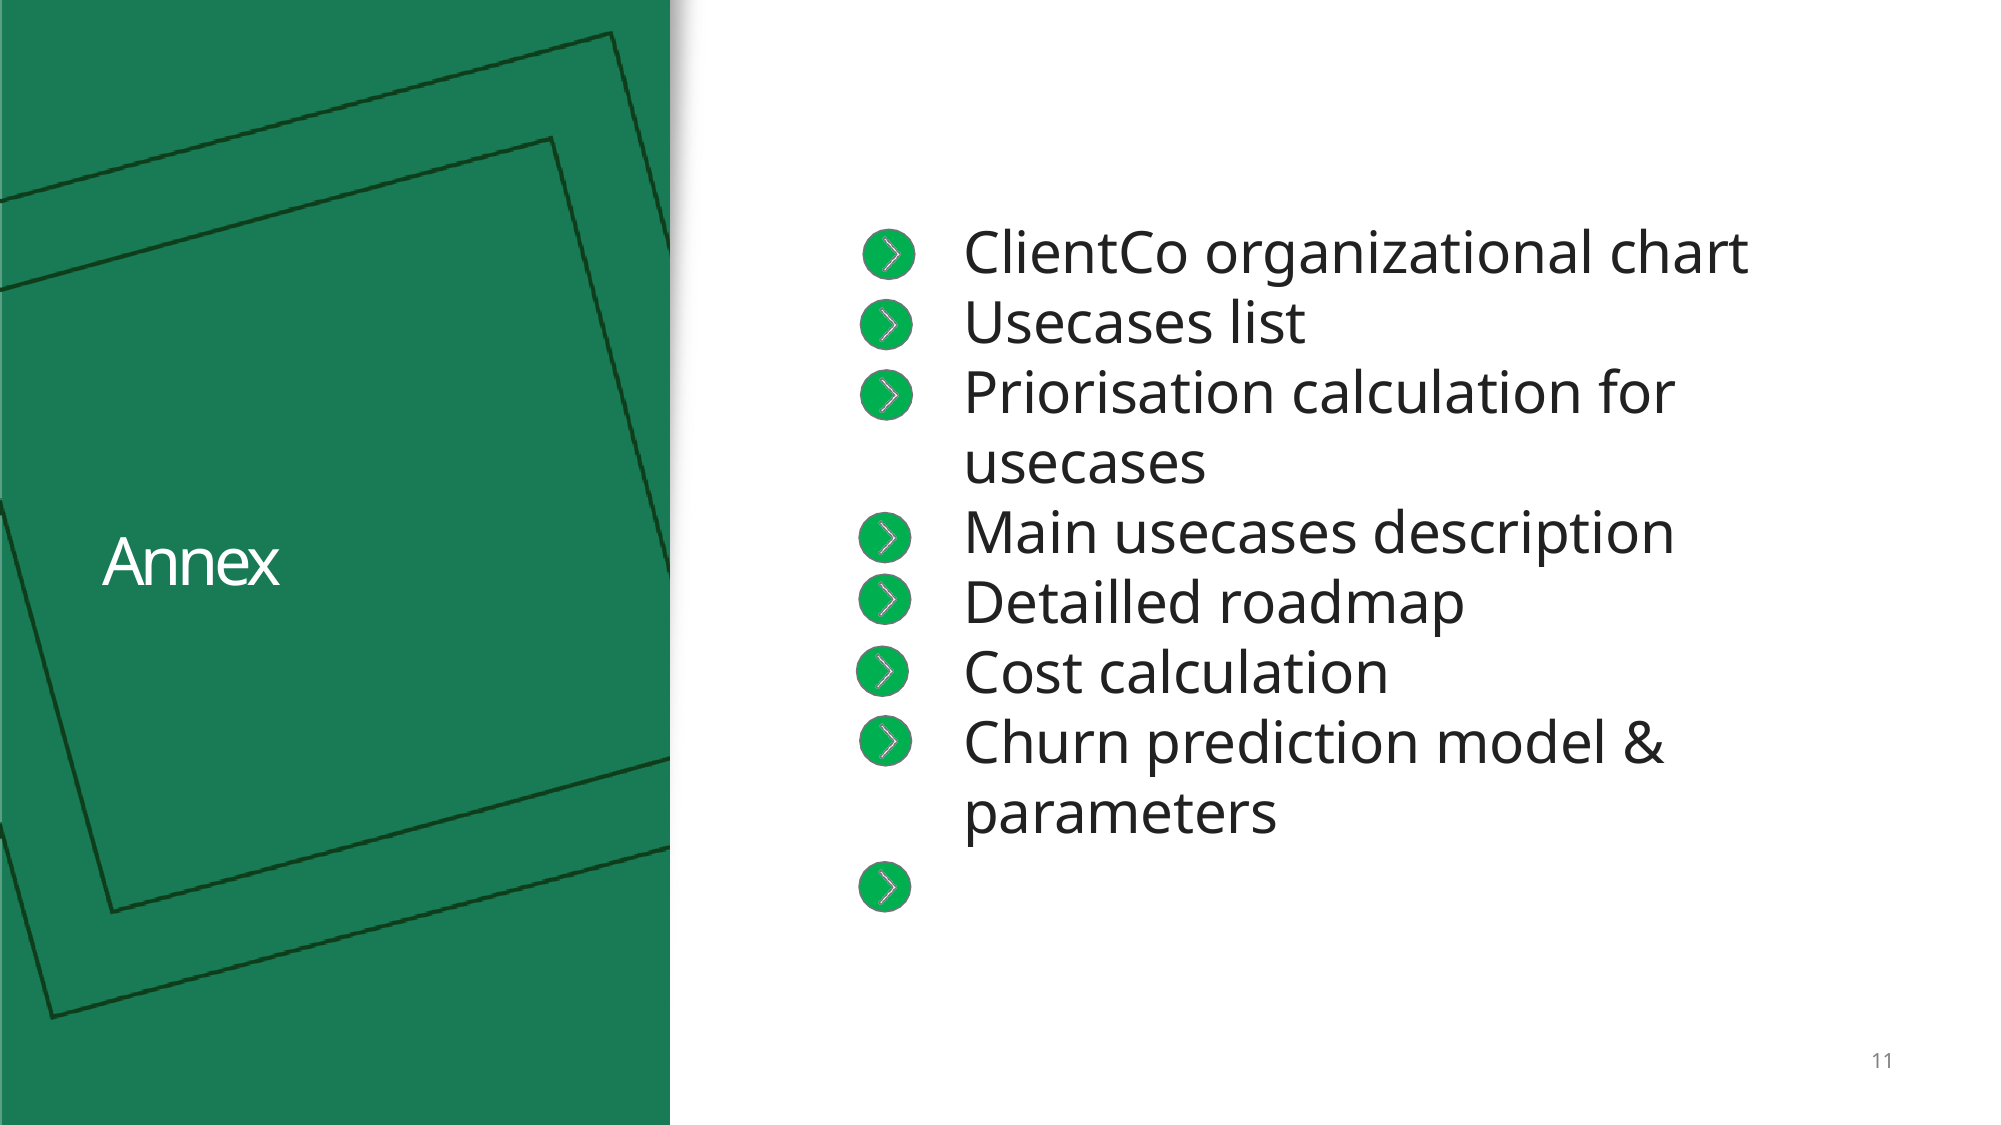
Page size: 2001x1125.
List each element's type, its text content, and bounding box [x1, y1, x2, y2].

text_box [0, 0, 710, 1125]
title ClientCo organizational chart Usecases list Priorisation calculation for usecases Main usecases description Detailled roadmap Cost calculation Churn prediction model & parameters [934, 213, 1878, 846]
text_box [858, 511, 912, 564]
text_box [859, 368, 914, 421]
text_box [857, 860, 912, 913]
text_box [862, 228, 916, 281]
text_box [855, 645, 910, 698]
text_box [858, 714, 913, 767]
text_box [859, 298, 914, 351]
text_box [858, 573, 912, 626]
